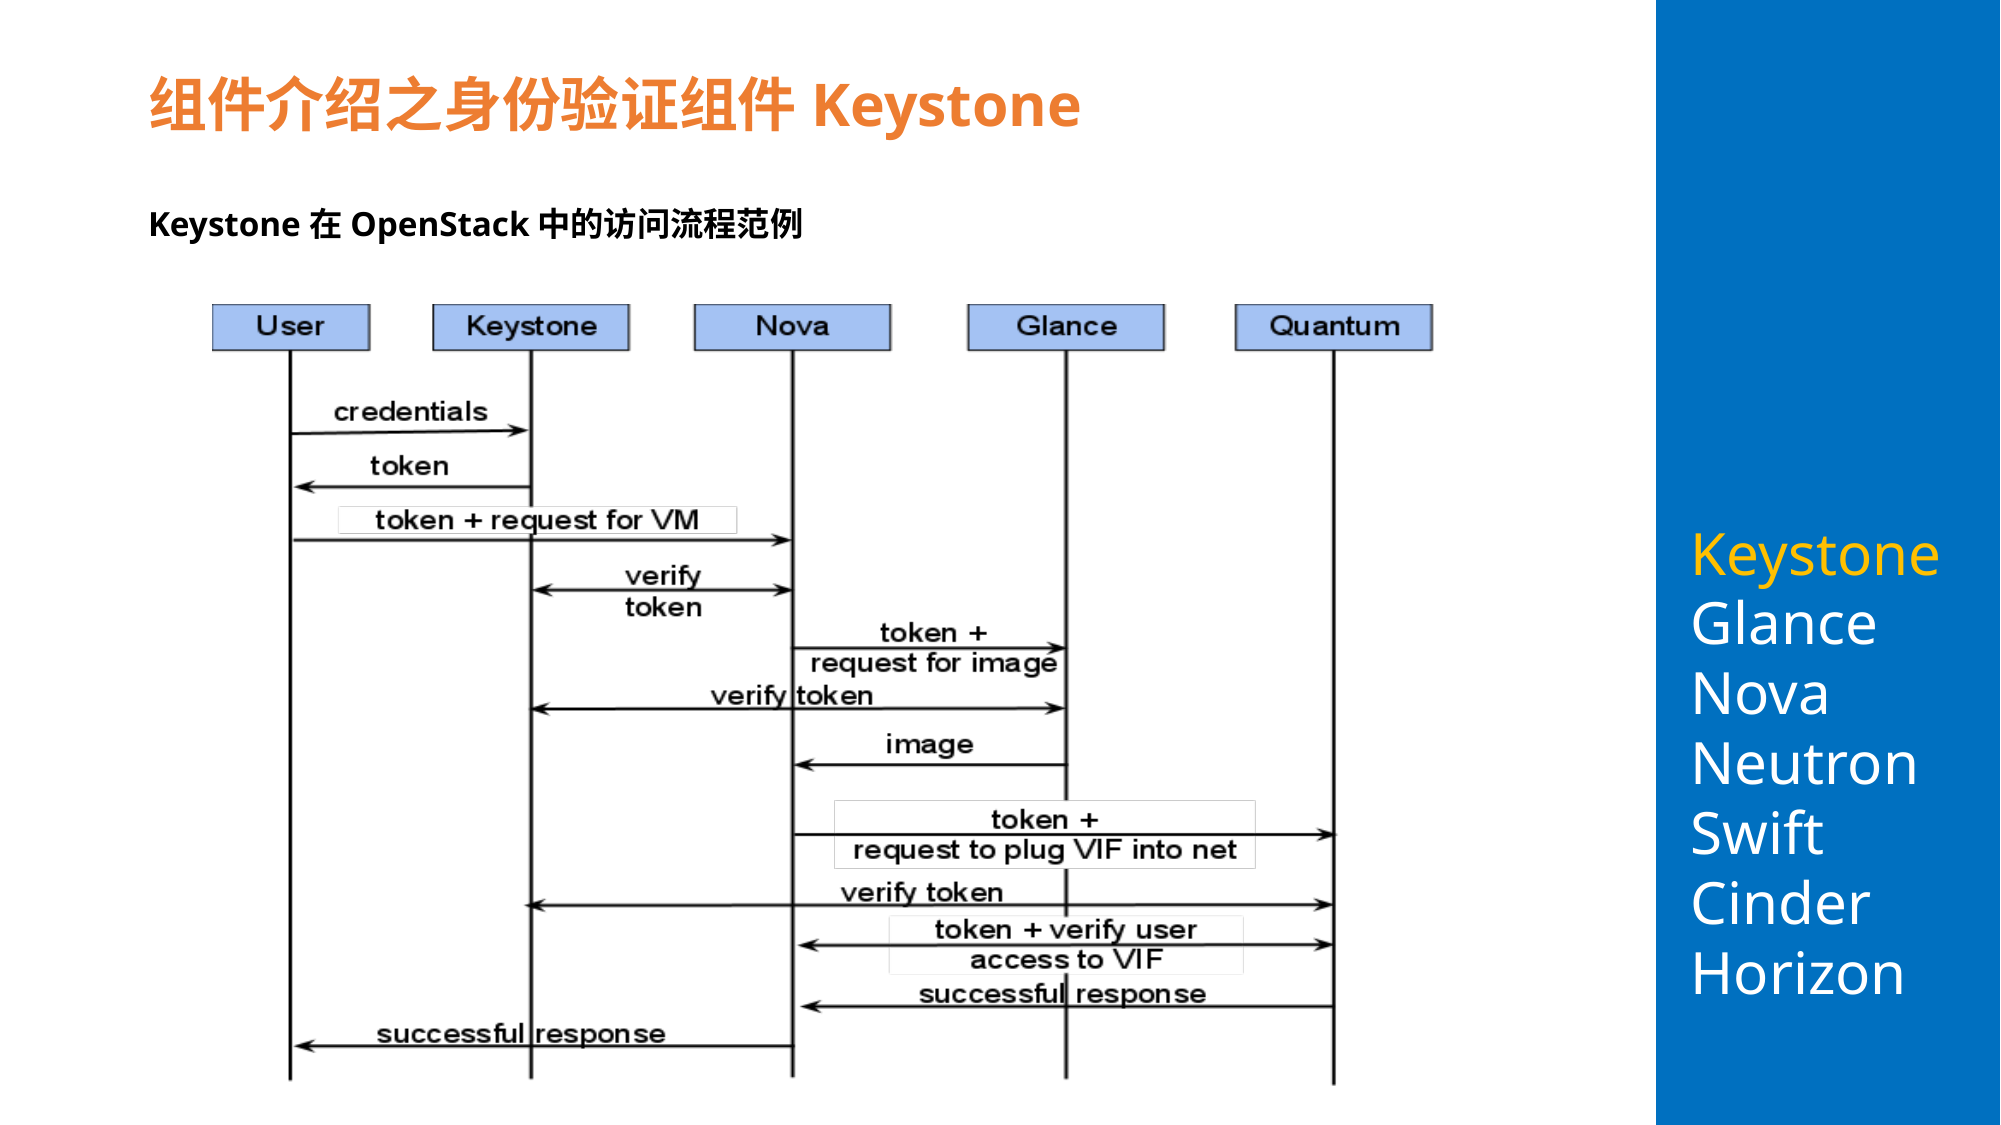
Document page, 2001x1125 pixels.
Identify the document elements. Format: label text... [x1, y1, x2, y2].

title Keystone Glance Nova Neutron Swift Cinder Horizon [1675, 59, 1975, 1014]
picture [211, 304, 1437, 1094]
text_box Keystone在OpenStack中的访问流程范例 [133, 188, 991, 258]
text_box 组件介绍之身份验证组件Keystone [133, 59, 1454, 142]
